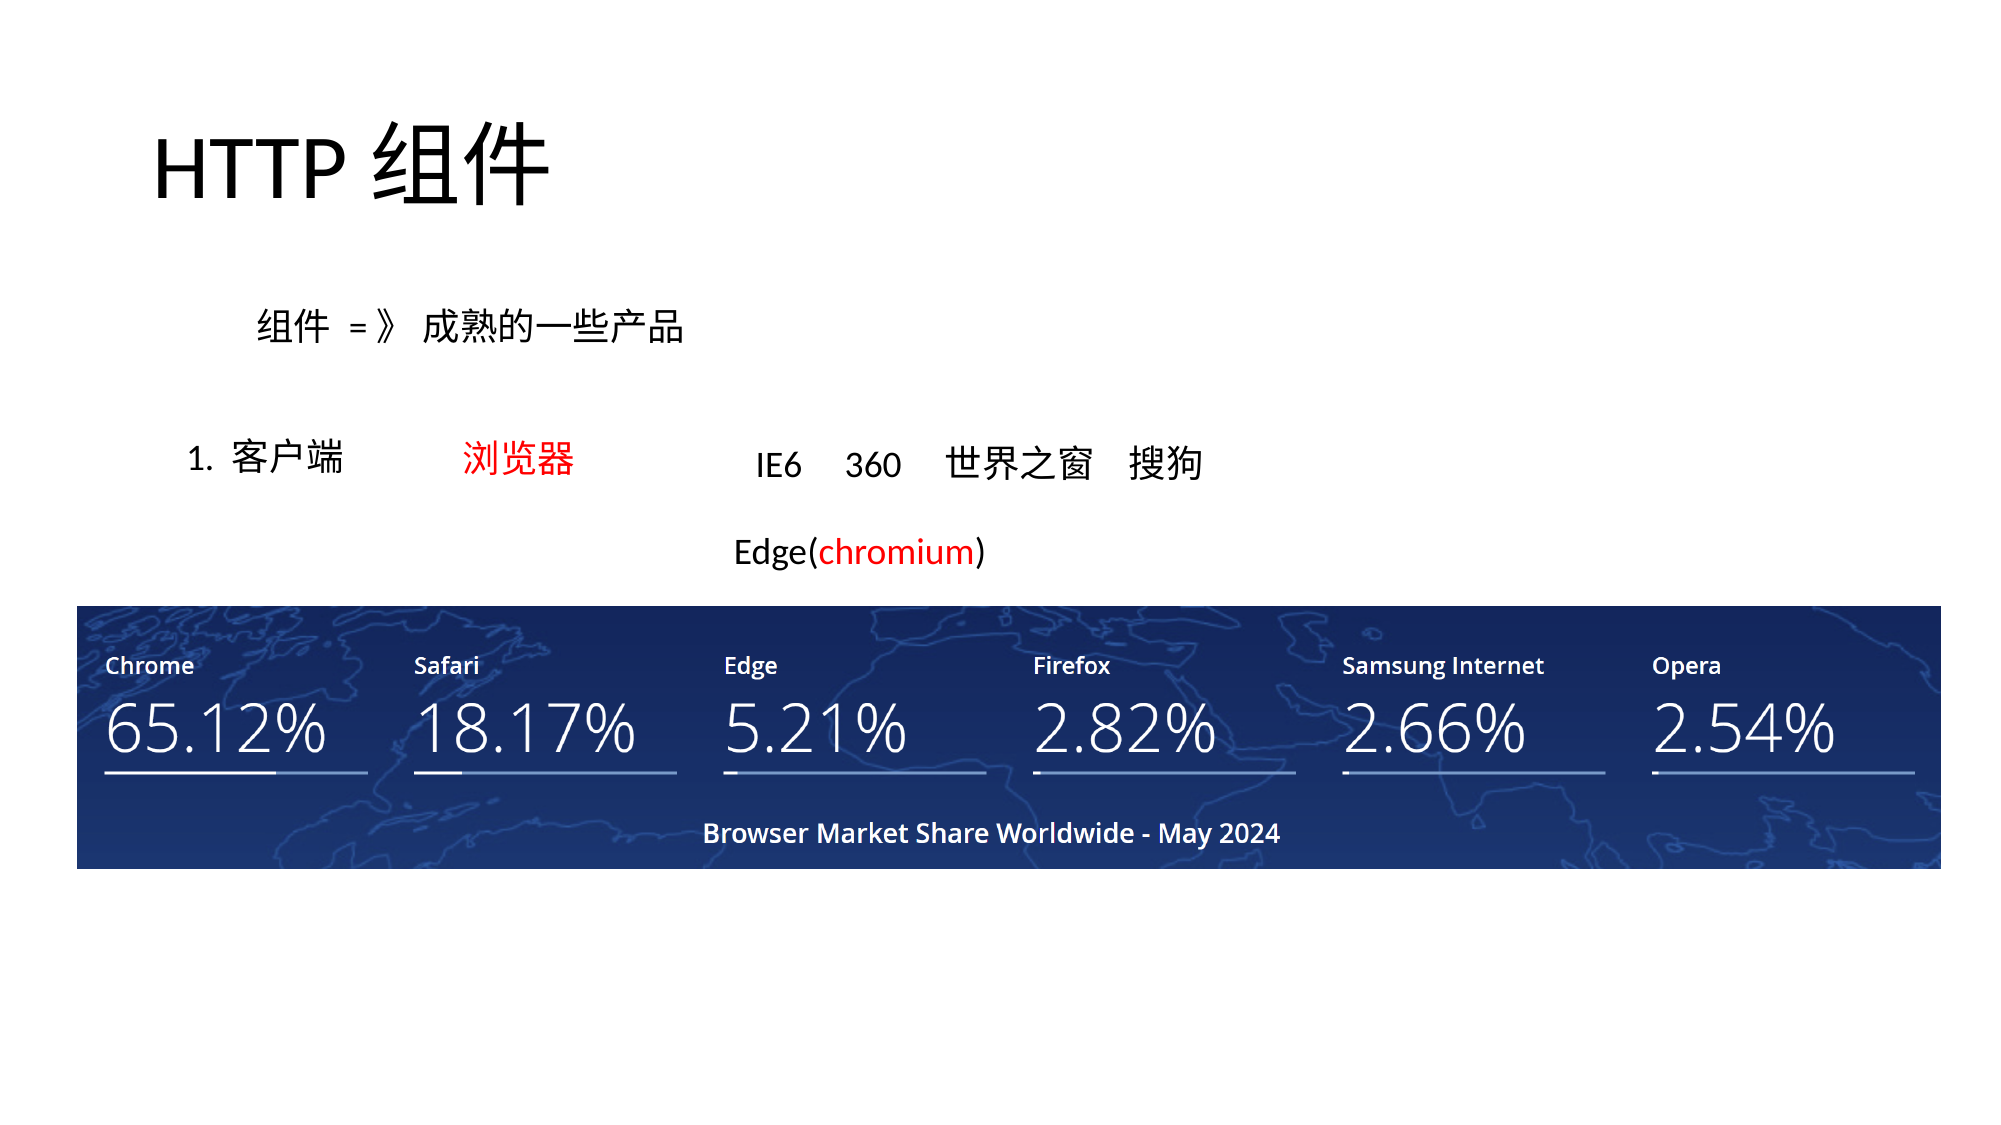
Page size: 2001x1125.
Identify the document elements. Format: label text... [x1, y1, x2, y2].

text_box 1. 客户端 [171, 425, 524, 486]
text_box 组件 =》 成熟的一些产品 [241, 295, 1152, 356]
text_box Edge(chromium) [719, 519, 1262, 579]
title HTTP组件 [137, 59, 1863, 278]
picture [77, 605, 1941, 870]
text_box 浏览器 [447, 427, 880, 488]
text_box IE6 360 世界之窗 搜狗 [740, 432, 1580, 493]
